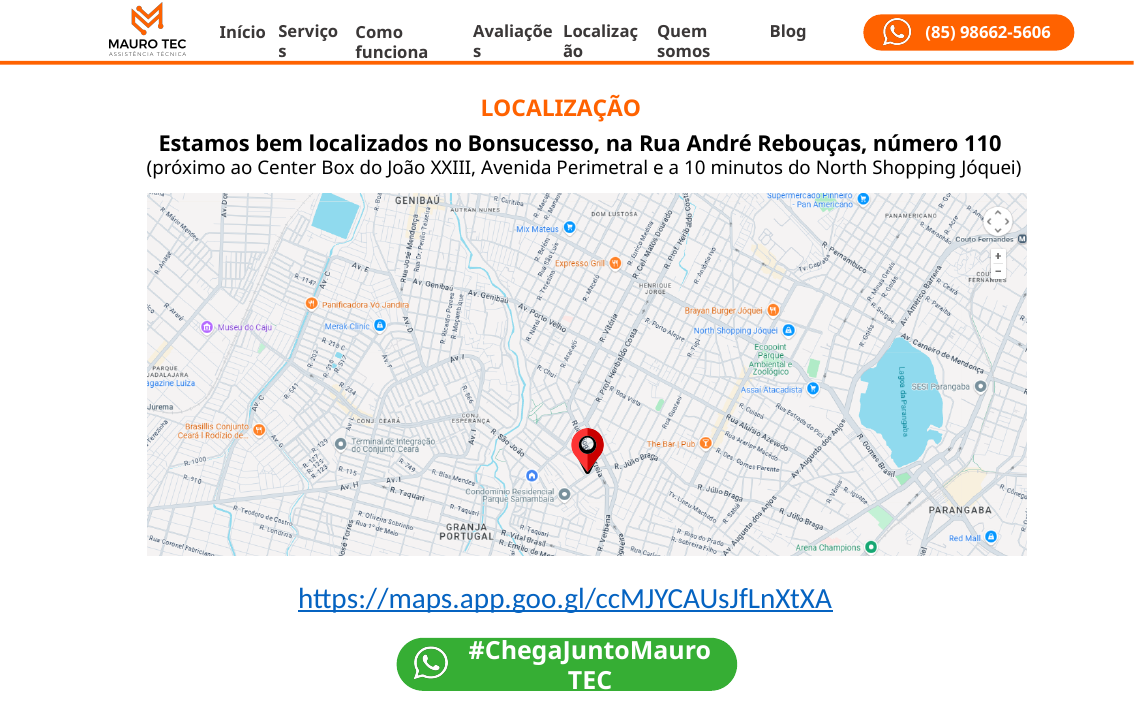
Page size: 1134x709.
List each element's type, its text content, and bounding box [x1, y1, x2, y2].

picture [147, 193, 1027, 556]
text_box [396, 637, 738, 691]
text_box https://maps.app.goo.gl/ccMJYCAUsJfLnXtXA [283, 571, 851, 622]
text_box Serviços [263, 13, 354, 69]
text_box Início [204, 14, 263, 49]
text_box Localização [548, 13, 642, 69]
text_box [863, 14, 1075, 51]
text_box Estamos bem localizados no Bonsucesso, na Rua André Rebouças, número 110 (próximo ao Center Box do João XXIII, Avenida Perimetral e a 10 minutos do North Shopping Jóquei) [92, 122, 1075, 187]
picture [109, 2, 186, 56]
text_box Quem somos [642, 13, 767, 69]
text_box LOCALIZAÇÃO [140, 86, 982, 122]
text_box [0, 60, 263, 66]
text_box Blog [754, 13, 880, 49]
text_box Como funciona [340, 14, 458, 69]
text_box Avaliações [458, 13, 548, 69]
text_box [767, 60, 1134, 66]
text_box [566, 428, 609, 474]
